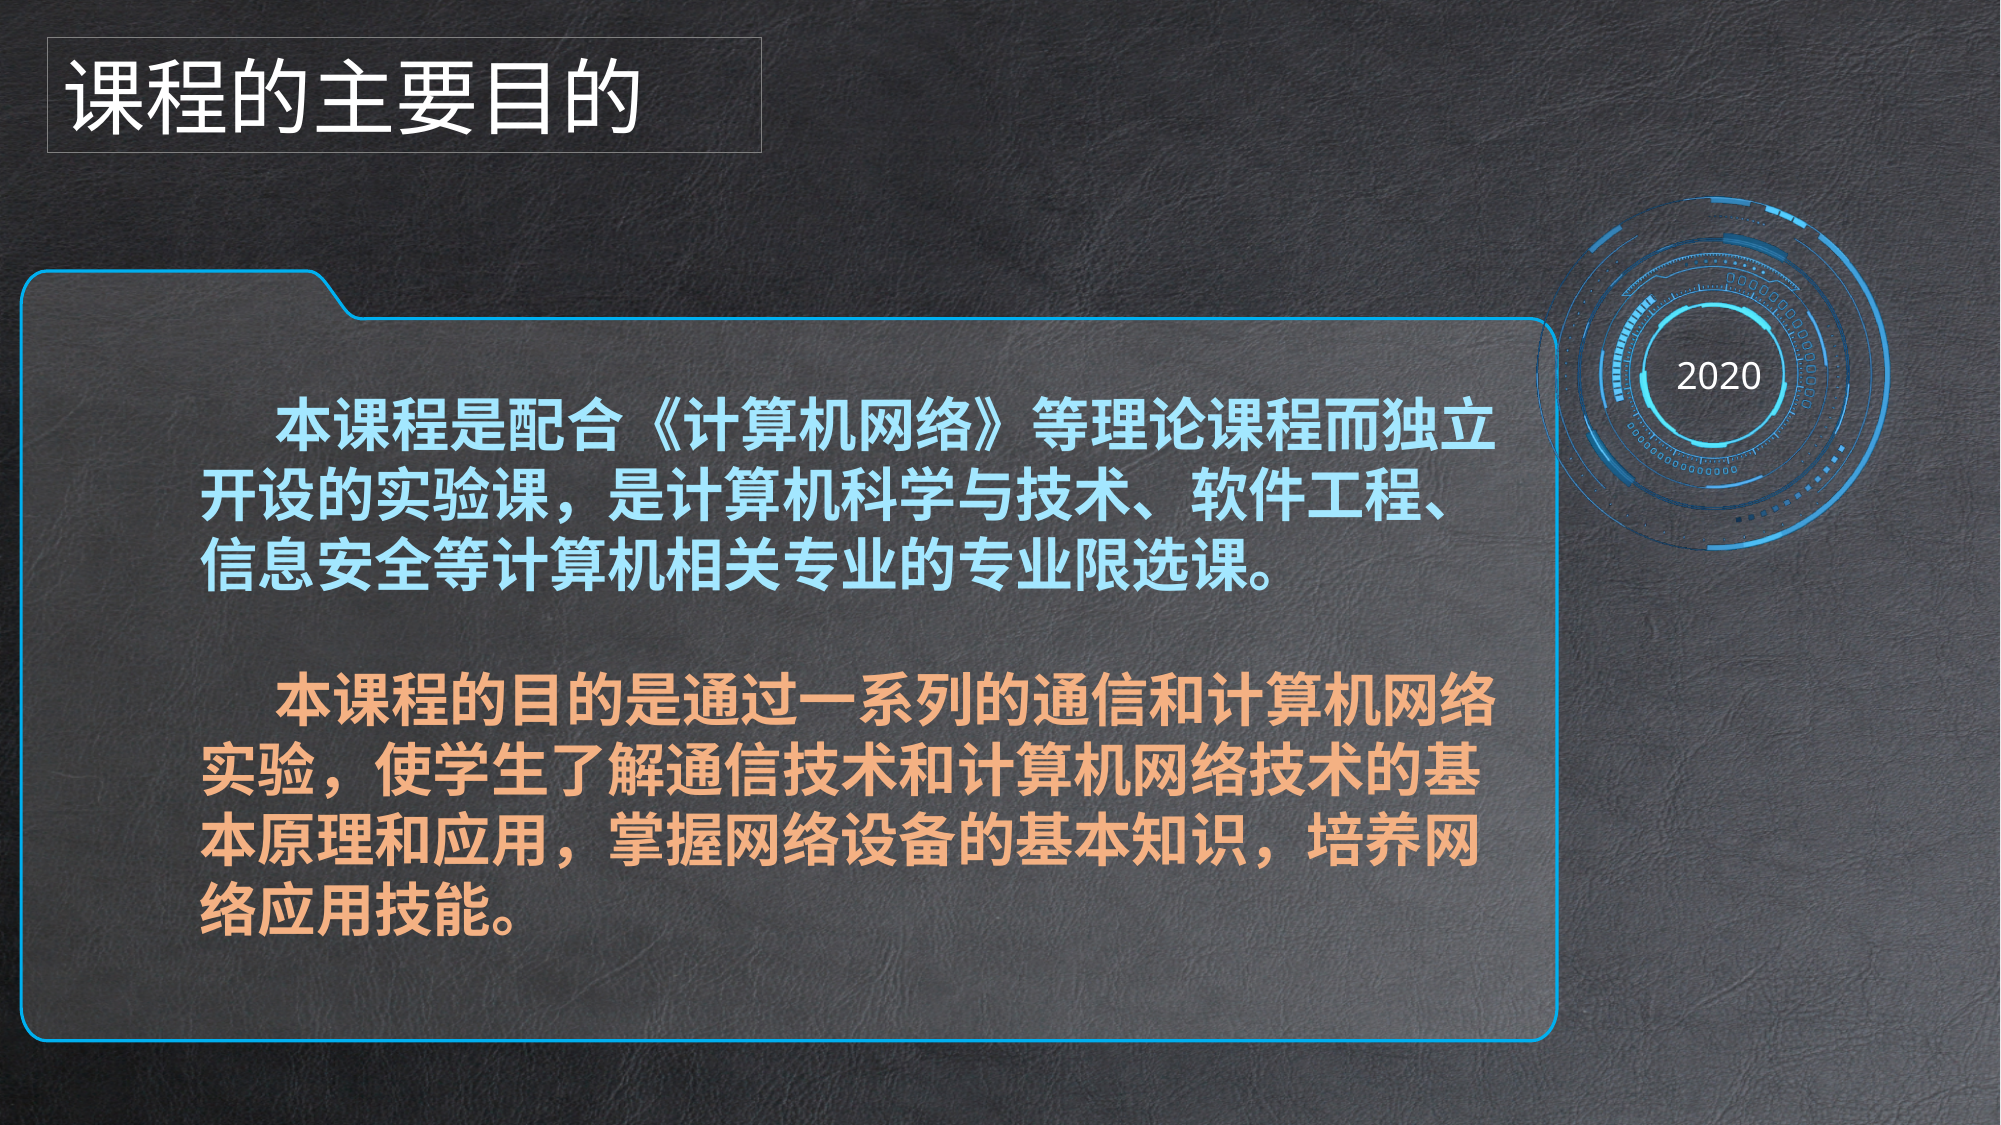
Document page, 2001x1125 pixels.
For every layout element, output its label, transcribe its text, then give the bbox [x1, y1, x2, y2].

text_box 本课程的目的是通过一系列的通信和计算机网络实验，使学生了解通信技术和计算机网络技术的基本原理和应用，掌握网络设备的基本知识，培养网络应用技能。 [184, 655, 1515, 951]
text_box [21, 271, 1558, 1041]
picture [0, 0, 2001, 1125]
text_box 本课程是配合《计算机网络》等理论课程而独立开设的实验课，是计算机科学与技术、软件工程、信息安全等计算机相关专业的专业限选课。 [184, 380, 1515, 606]
text_box 课程的主要目的 [47, 37, 762, 153]
